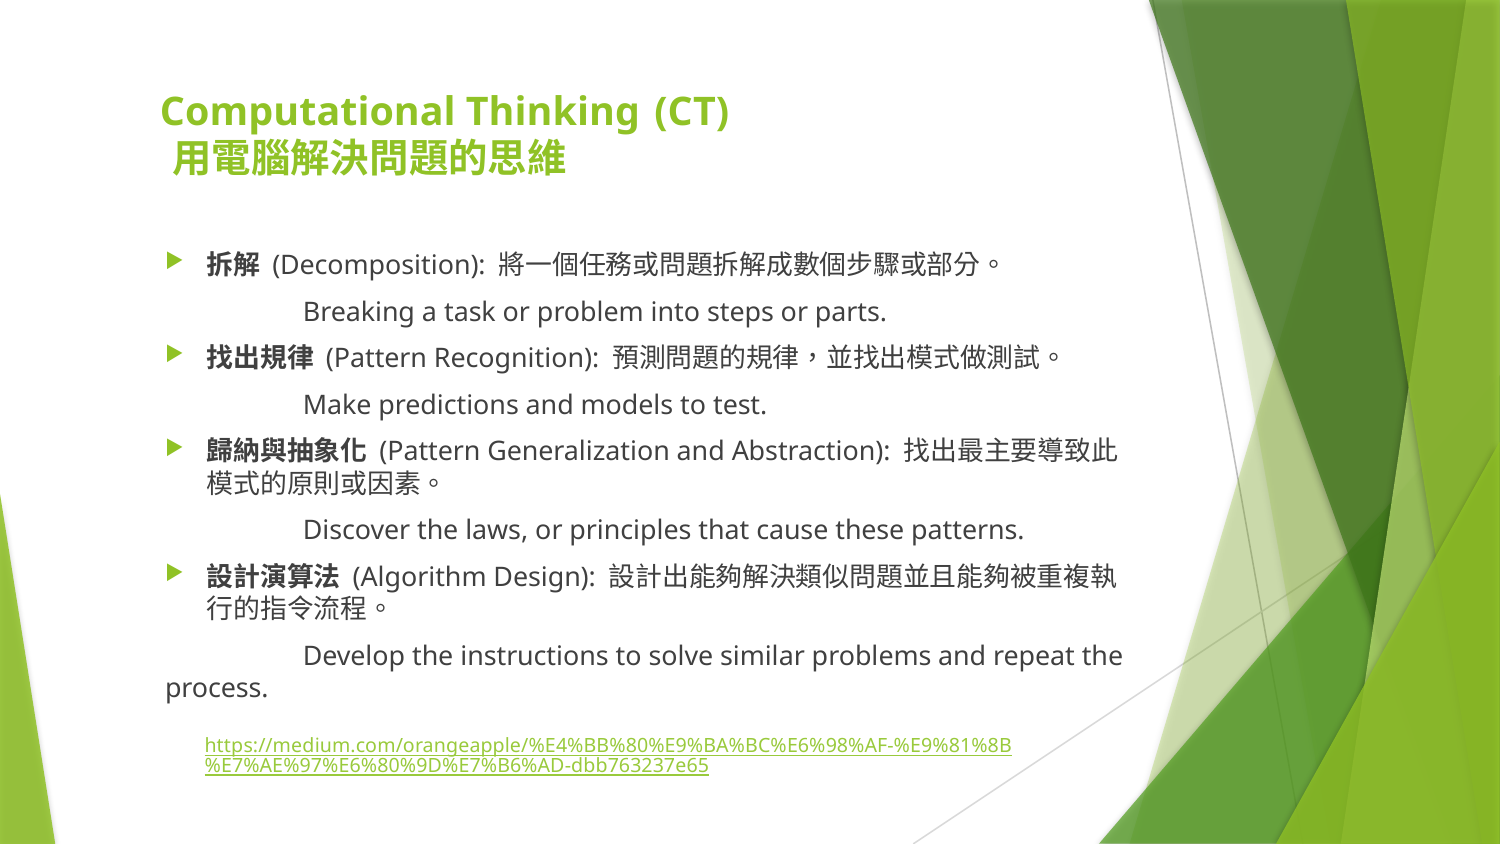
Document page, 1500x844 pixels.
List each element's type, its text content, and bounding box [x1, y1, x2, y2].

text_box https://medium.com/orangeapple/%E4%BB%80%E9%BA%BC%E6%98%AF-%E9%81%8B%E7%AE%97%E6%80%9D%E7%B6%AD-dbb763237e65 [189, 725, 1036, 768]
text_box Computational Thinking (CT) 用電腦解決問題的思維 [150, 80, 1102, 256]
list 拆解 (Decomposition): 將一個任務或問題拆解成數個步驟或部分。 Breaking a task or problem into steps or parts. 找出規律 (Pattern Recognition): 預測問題的規律，並找出模式做測試。 Make predictions and models to test. 歸納與抽象化 (Pattern Generalization and Abstraction): 找出最主要導致此模式的原則或因素。 Discover the laws, or principles that cause these patterns. 設計演算法 (Algorithm Design): 設計出能夠解決類似問題並且能夠被重複執行的指令流程。 Develop the instructions to solve similar problems and repeat the process. [150, 240, 1146, 712]
